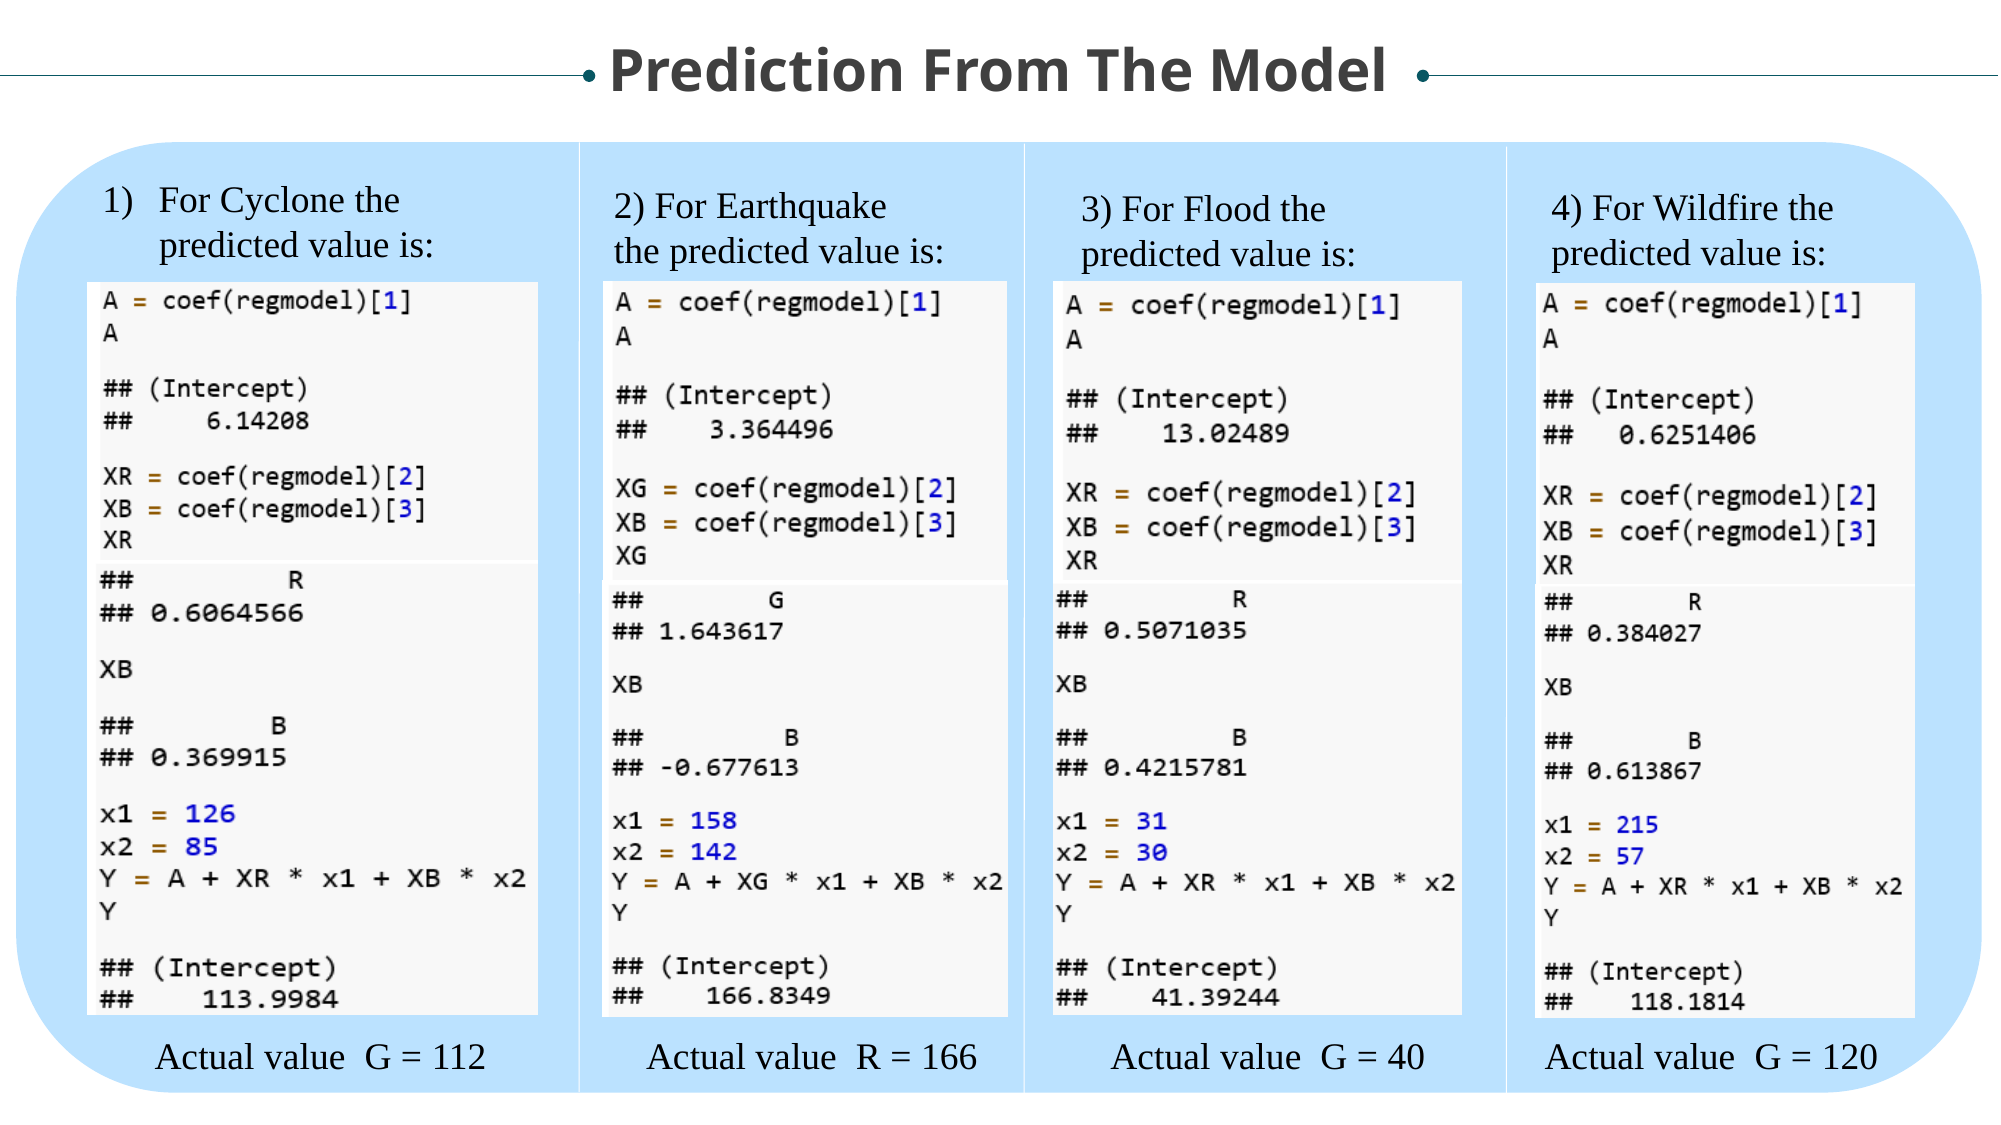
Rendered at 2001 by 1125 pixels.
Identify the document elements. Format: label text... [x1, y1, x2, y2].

text_box Actual value G = 112 [106, 1024, 536, 1085]
picture [1053, 281, 1462, 1015]
text_box Actual value G = 120 [1507, 1024, 1927, 1085]
picture [1535, 283, 1915, 1018]
text_box Actual value G = 40 [1053, 1024, 1483, 1085]
text_box Actual value G = 120 [1496, 1024, 1506, 1085]
picture [602, 281, 1008, 1017]
text_box Prediction From The Model [35, 40, 1961, 174]
text_box For Cyclone the predicted value is: [580, 167, 864, 273]
text_box For Cyclone the predicted value is: [87, 167, 579, 273]
text_box 4) For Wildfire the predicted value is: [1536, 175, 1912, 281]
text_box Actual value R = 166 [597, 1024, 1024, 1085]
text_box 3) For Flood the predicted value is: [1065, 176, 1462, 281]
text_box 2) For Earthquake the predicted value is: [598, 173, 1023, 279]
text_box [15, 141, 1983, 1094]
picture [87, 282, 538, 1016]
